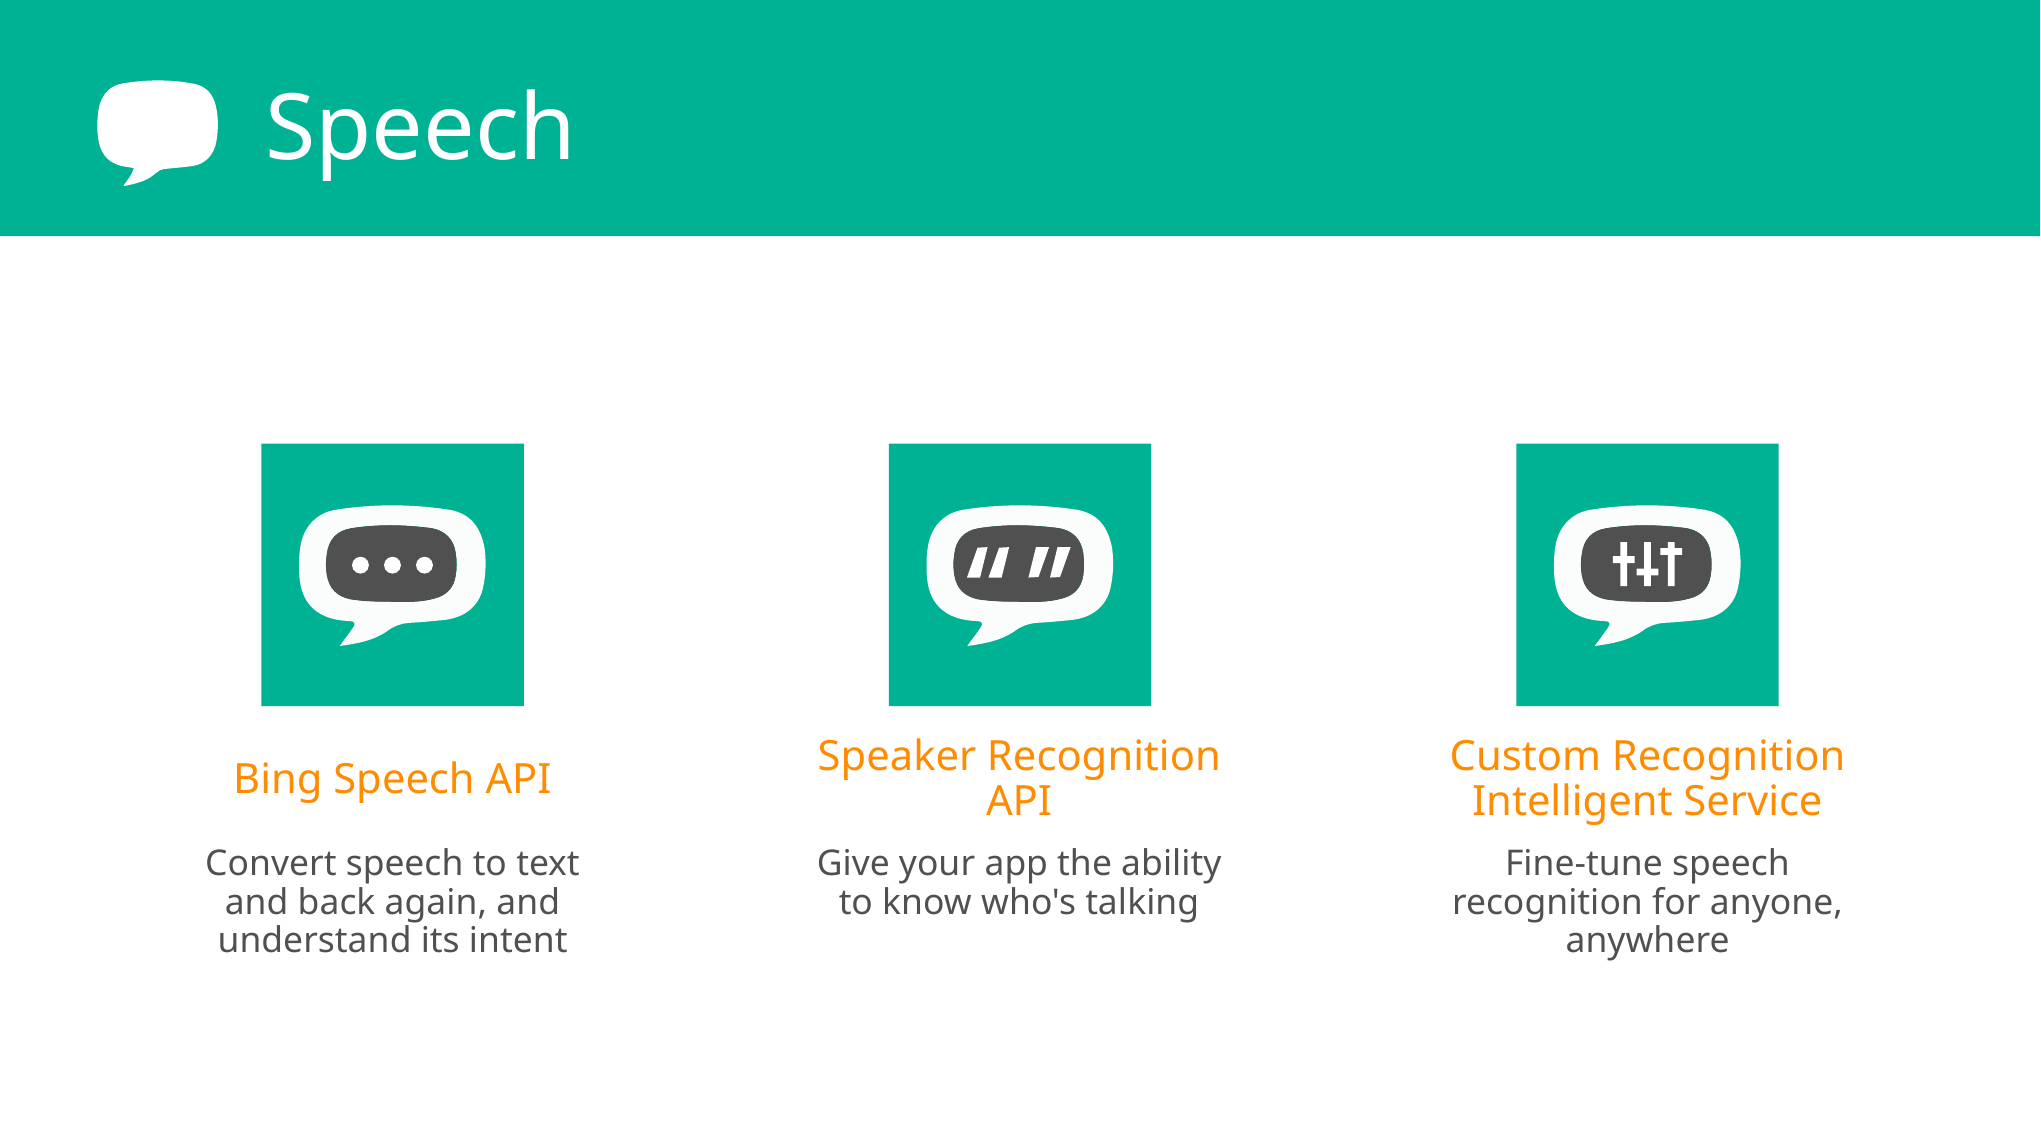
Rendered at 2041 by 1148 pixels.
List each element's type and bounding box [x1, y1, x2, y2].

text_box [1407, 709, 1888, 969]
text_box [261, 443, 524, 707]
text_box [888, 443, 1152, 707]
text_box [755, 732, 1284, 931]
text_box [1516, 443, 1779, 707]
text_box [0, 0, 2041, 237]
text_box [152, 732, 633, 970]
text_box [70, 36, 632, 212]
